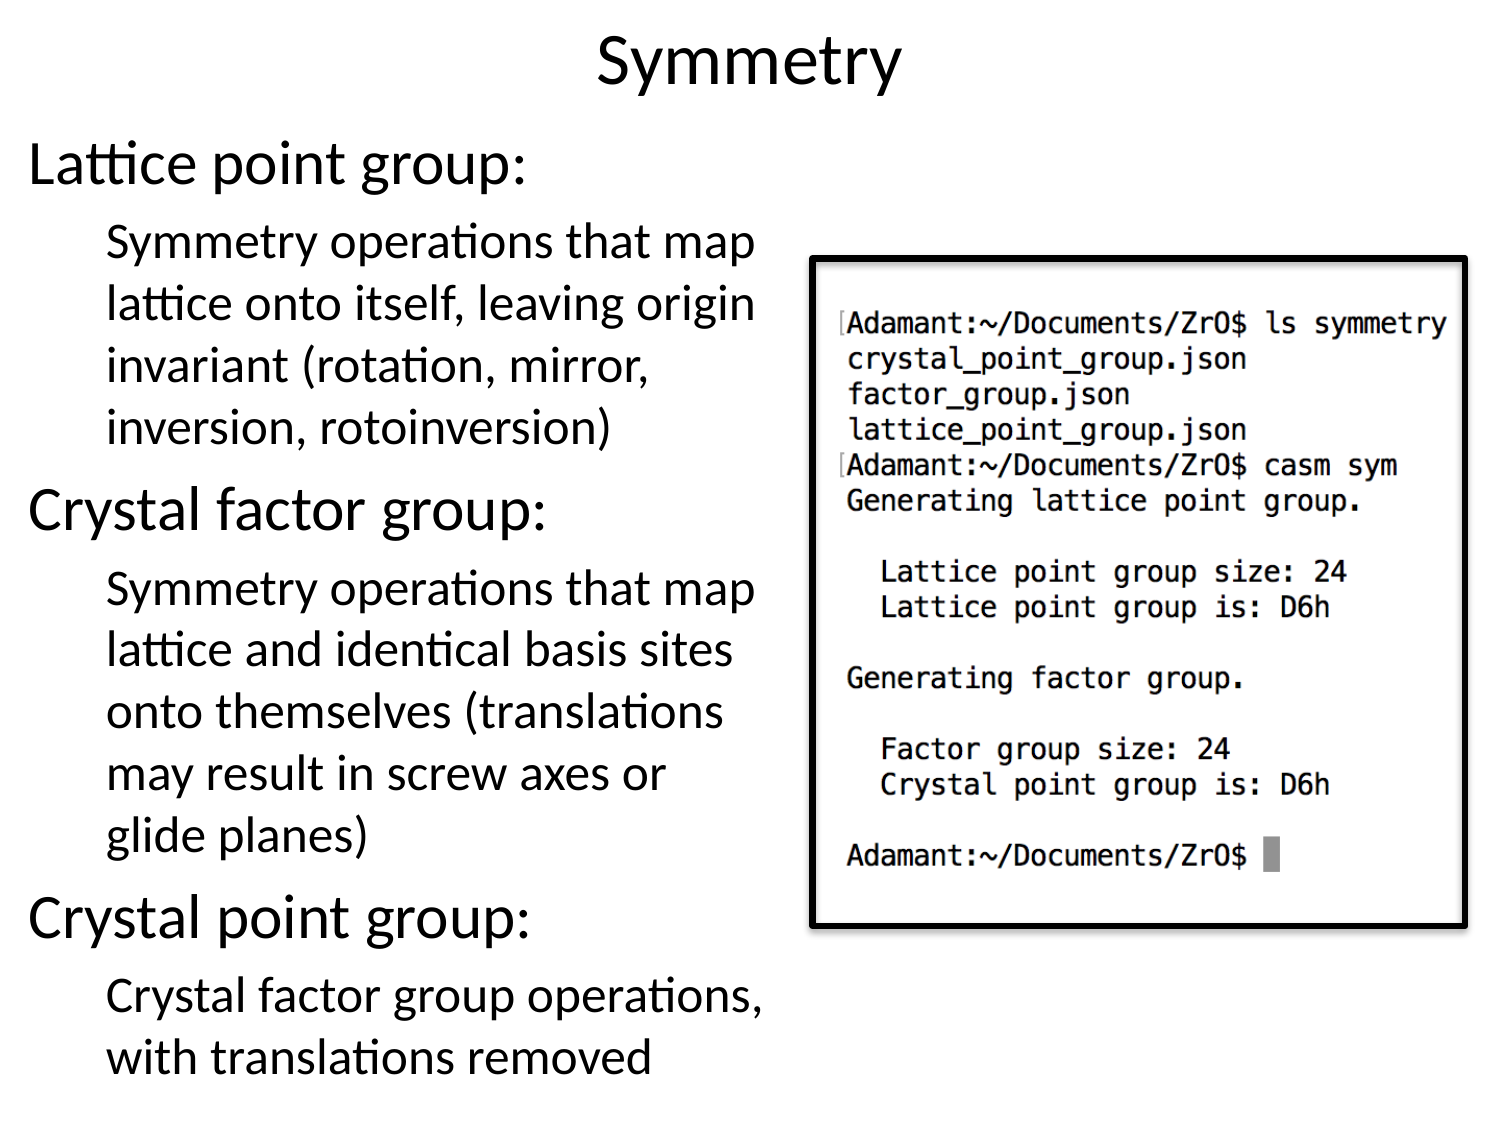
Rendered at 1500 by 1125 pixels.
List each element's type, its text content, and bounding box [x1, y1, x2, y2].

title Symmetry [75, 2, 1425, 107]
picture [835, 302, 1466, 897]
text_box [812, 258, 1466, 927]
list Lattice point group: Symmetry operations that map lattice onto itself, leaving origin invariant (rotation, mirror, inversion, rotoinversion) Crystal factor group: Symmetry operations that map lattice and identical basis sites onto themselves (translations may result in screw axes or glide planes) Crystal point group: Crystal factor group operations, with translations removed [13, 113, 790, 1109]
